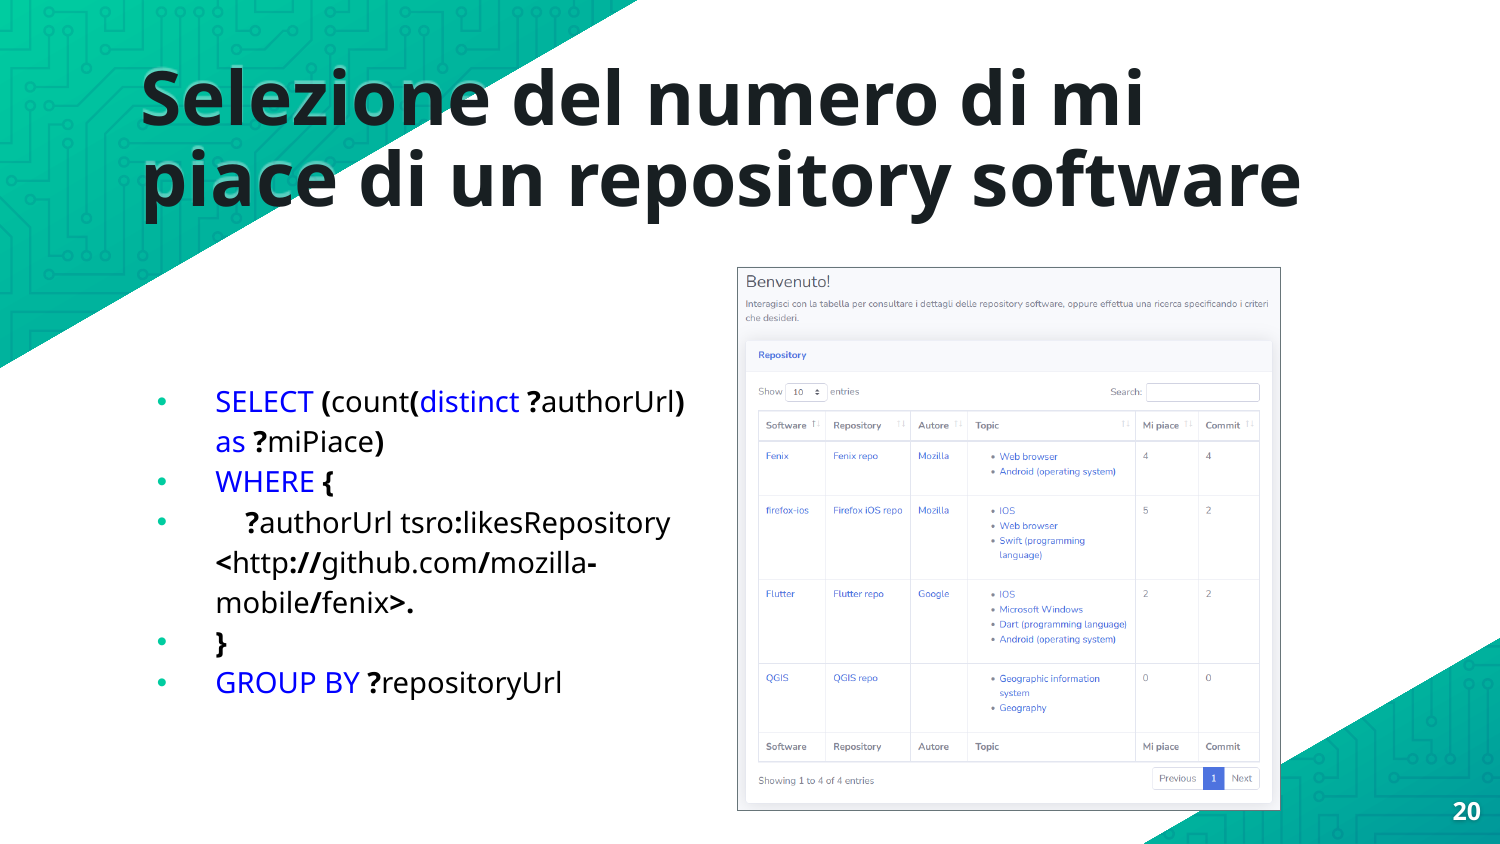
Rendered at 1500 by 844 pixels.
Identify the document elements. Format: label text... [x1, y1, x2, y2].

list SELECT (count(distinct ?authorUrl) as ?miPiace) WHERE { ?authorUrl tsro:likesRepository <http://github.com/mozilla-mobile/fenix>. } GROUP BY ?repositoryUrl [140, 267, 711, 811]
slide_number 20 [1391, 779, 1482, 844]
title Selezione del numero di mi piace di un repository software [140, 60, 1360, 219]
picture [736, 266, 1281, 811]
